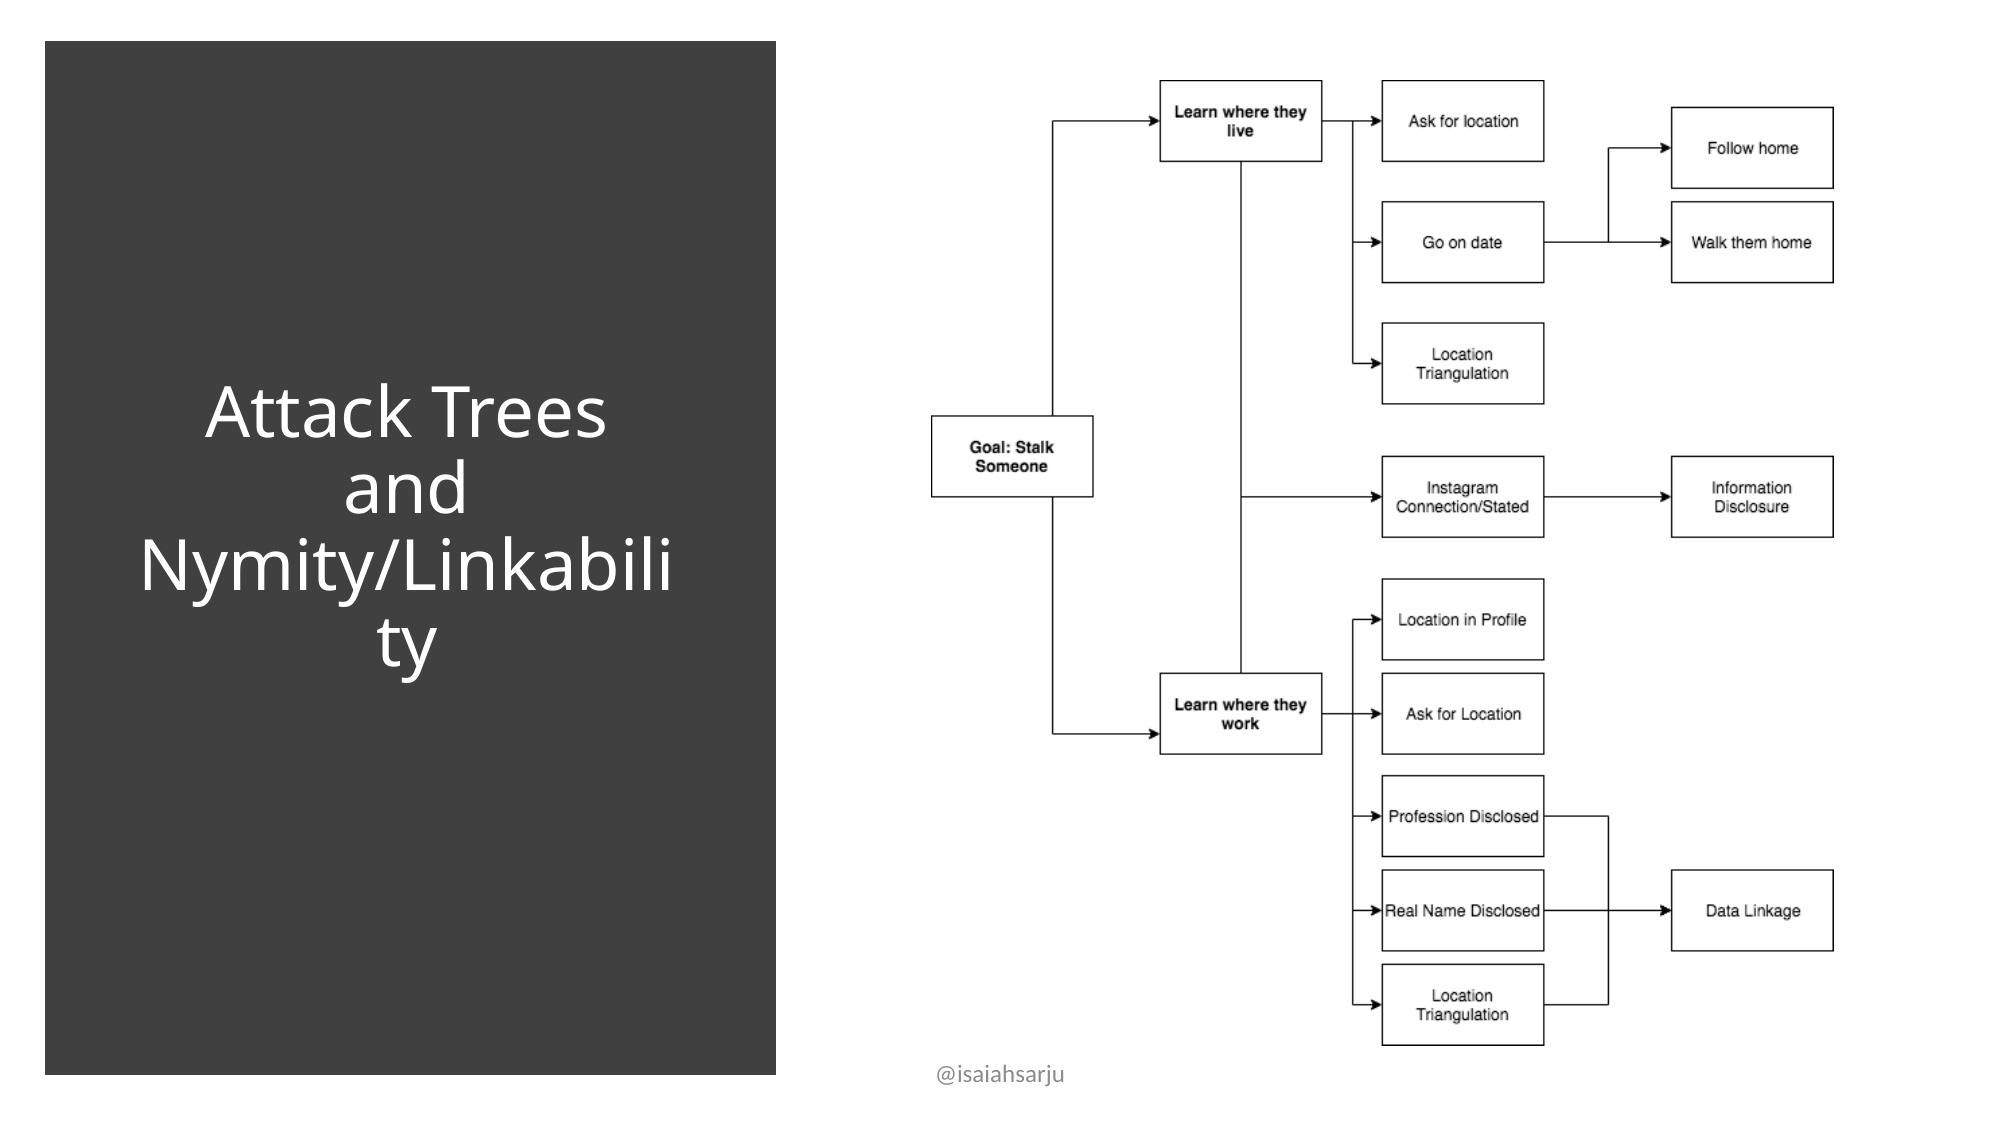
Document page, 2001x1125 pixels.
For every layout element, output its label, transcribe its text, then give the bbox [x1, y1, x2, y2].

text_box [54, 50, 767, 1066]
footer @isaiahsarju [662, 1042, 1338, 1103]
title Attack Trees and Nymity/Linkability [121, 121, 693, 936]
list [931, 80, 1834, 1046]
